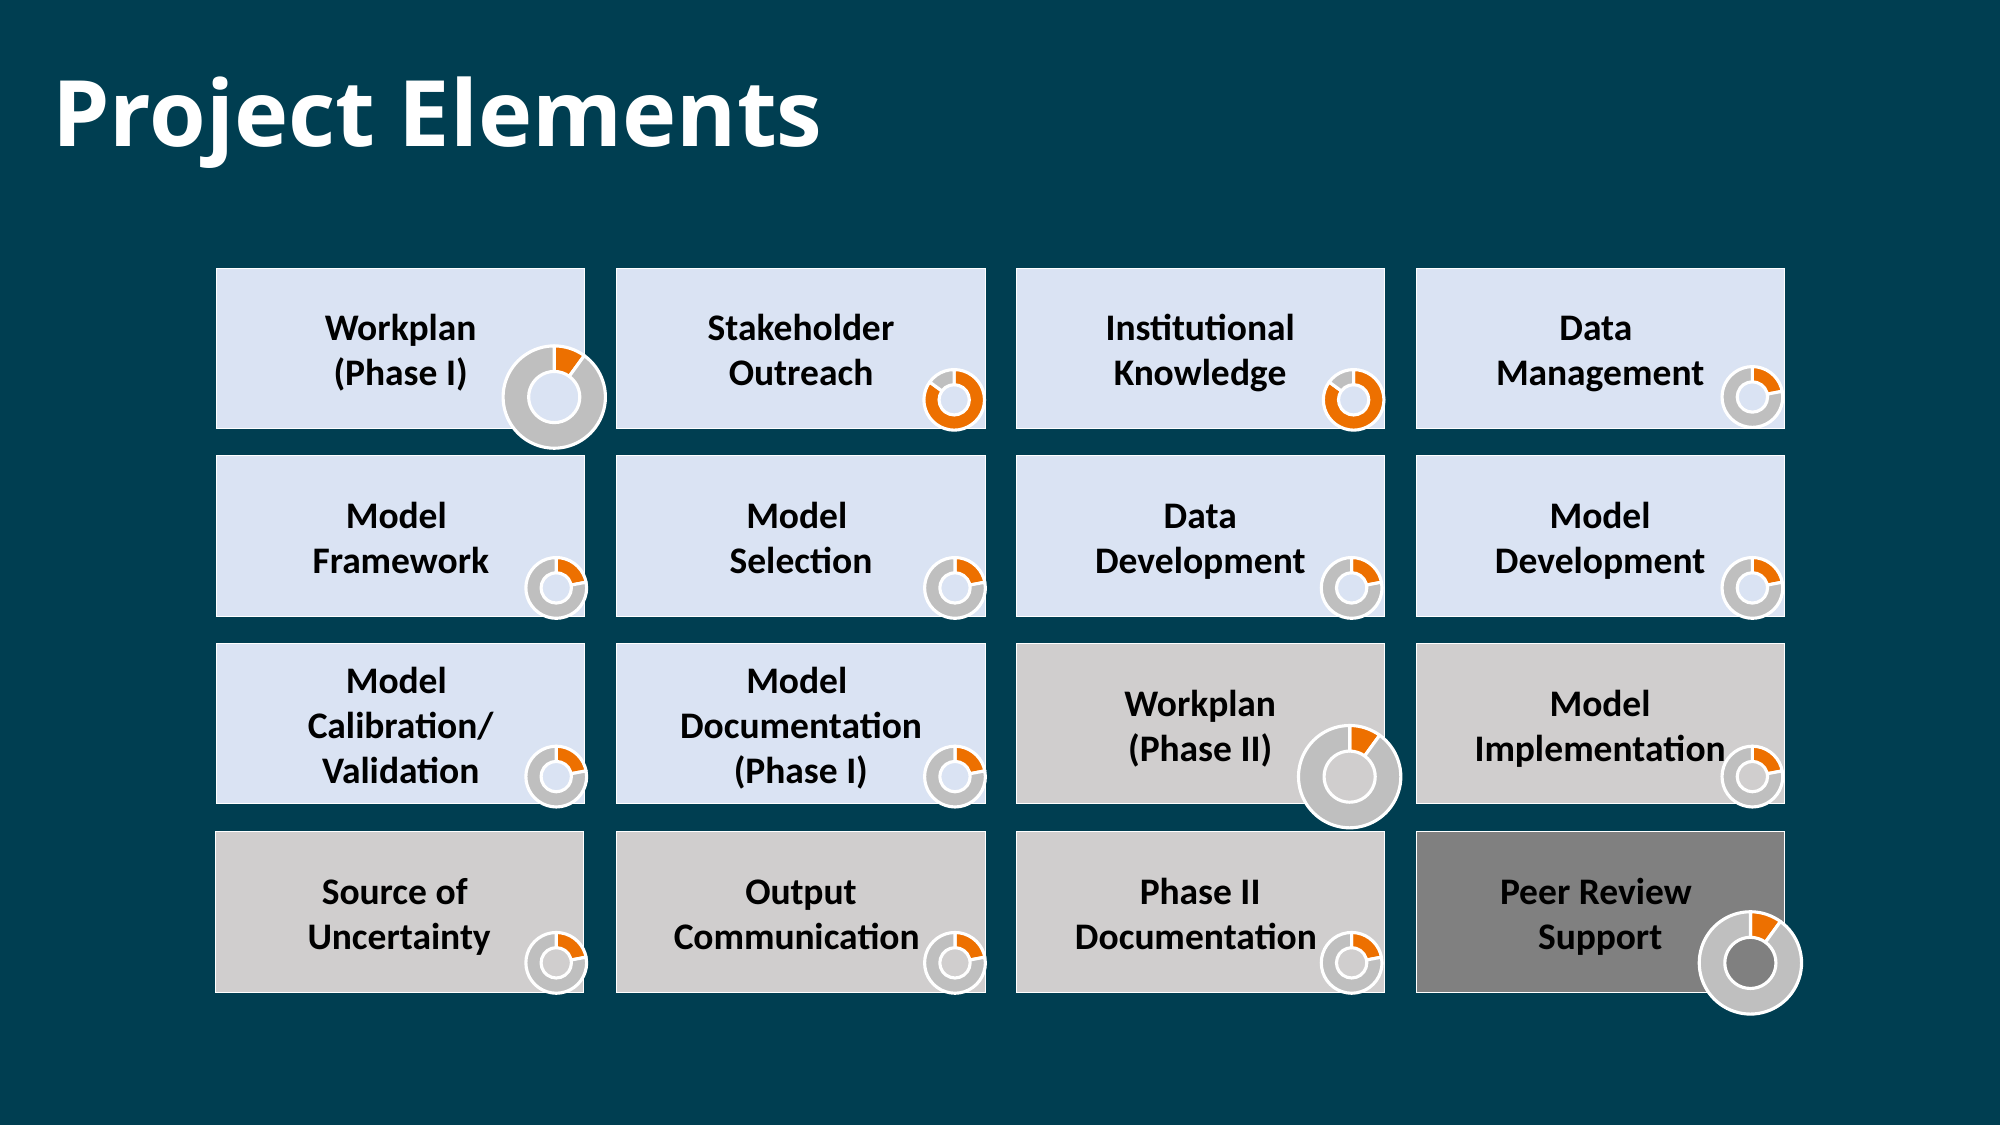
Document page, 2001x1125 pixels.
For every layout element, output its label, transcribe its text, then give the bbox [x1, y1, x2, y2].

chart [1687, 534, 1814, 642]
text_box Stakeholder Outreach [616, 278, 986, 429]
chart [1687, 343, 1814, 451]
text_box Project Elements [37, 59, 1958, 278]
chart [1687, 723, 1814, 831]
chart [889, 723, 1016, 831]
text_box Model Development [1416, 455, 1785, 617]
text_box Model Documentation (Phase I) [616, 643, 986, 804]
chart [1687, 909, 1814, 1017]
text_box Workplan (Phase II) [1016, 643, 1385, 804]
chart [491, 534, 618, 642]
chart [1286, 723, 1413, 831]
text_box Institutional Knowledge [1016, 278, 1385, 429]
chart [491, 343, 618, 451]
text_box Output Communication [616, 831, 986, 993]
text_box Data Management [1416, 278, 1785, 429]
text_box Phase II Documentation [1016, 831, 1385, 993]
chart [1286, 534, 1413, 642]
text_box Model Calibration/ Validation [216, 643, 585, 804]
text_box Workplan (Phase I) [216, 278, 585, 429]
text_box Data Development [1016, 455, 1385, 617]
chart [491, 909, 618, 1017]
text_box Model Framework [216, 455, 585, 617]
text_box Model Selection [616, 455, 986, 617]
chart [889, 534, 1016, 642]
chart [899, 349, 1007, 451]
chart [491, 723, 618, 831]
chart [889, 909, 1016, 1017]
chart [1298, 349, 1406, 451]
text_box Model Implementation [1416, 643, 1785, 804]
chart [1286, 909, 1413, 1017]
text_box Peer Review Support [1416, 831, 1785, 993]
text_box Source of Uncertainty [215, 831, 584, 993]
